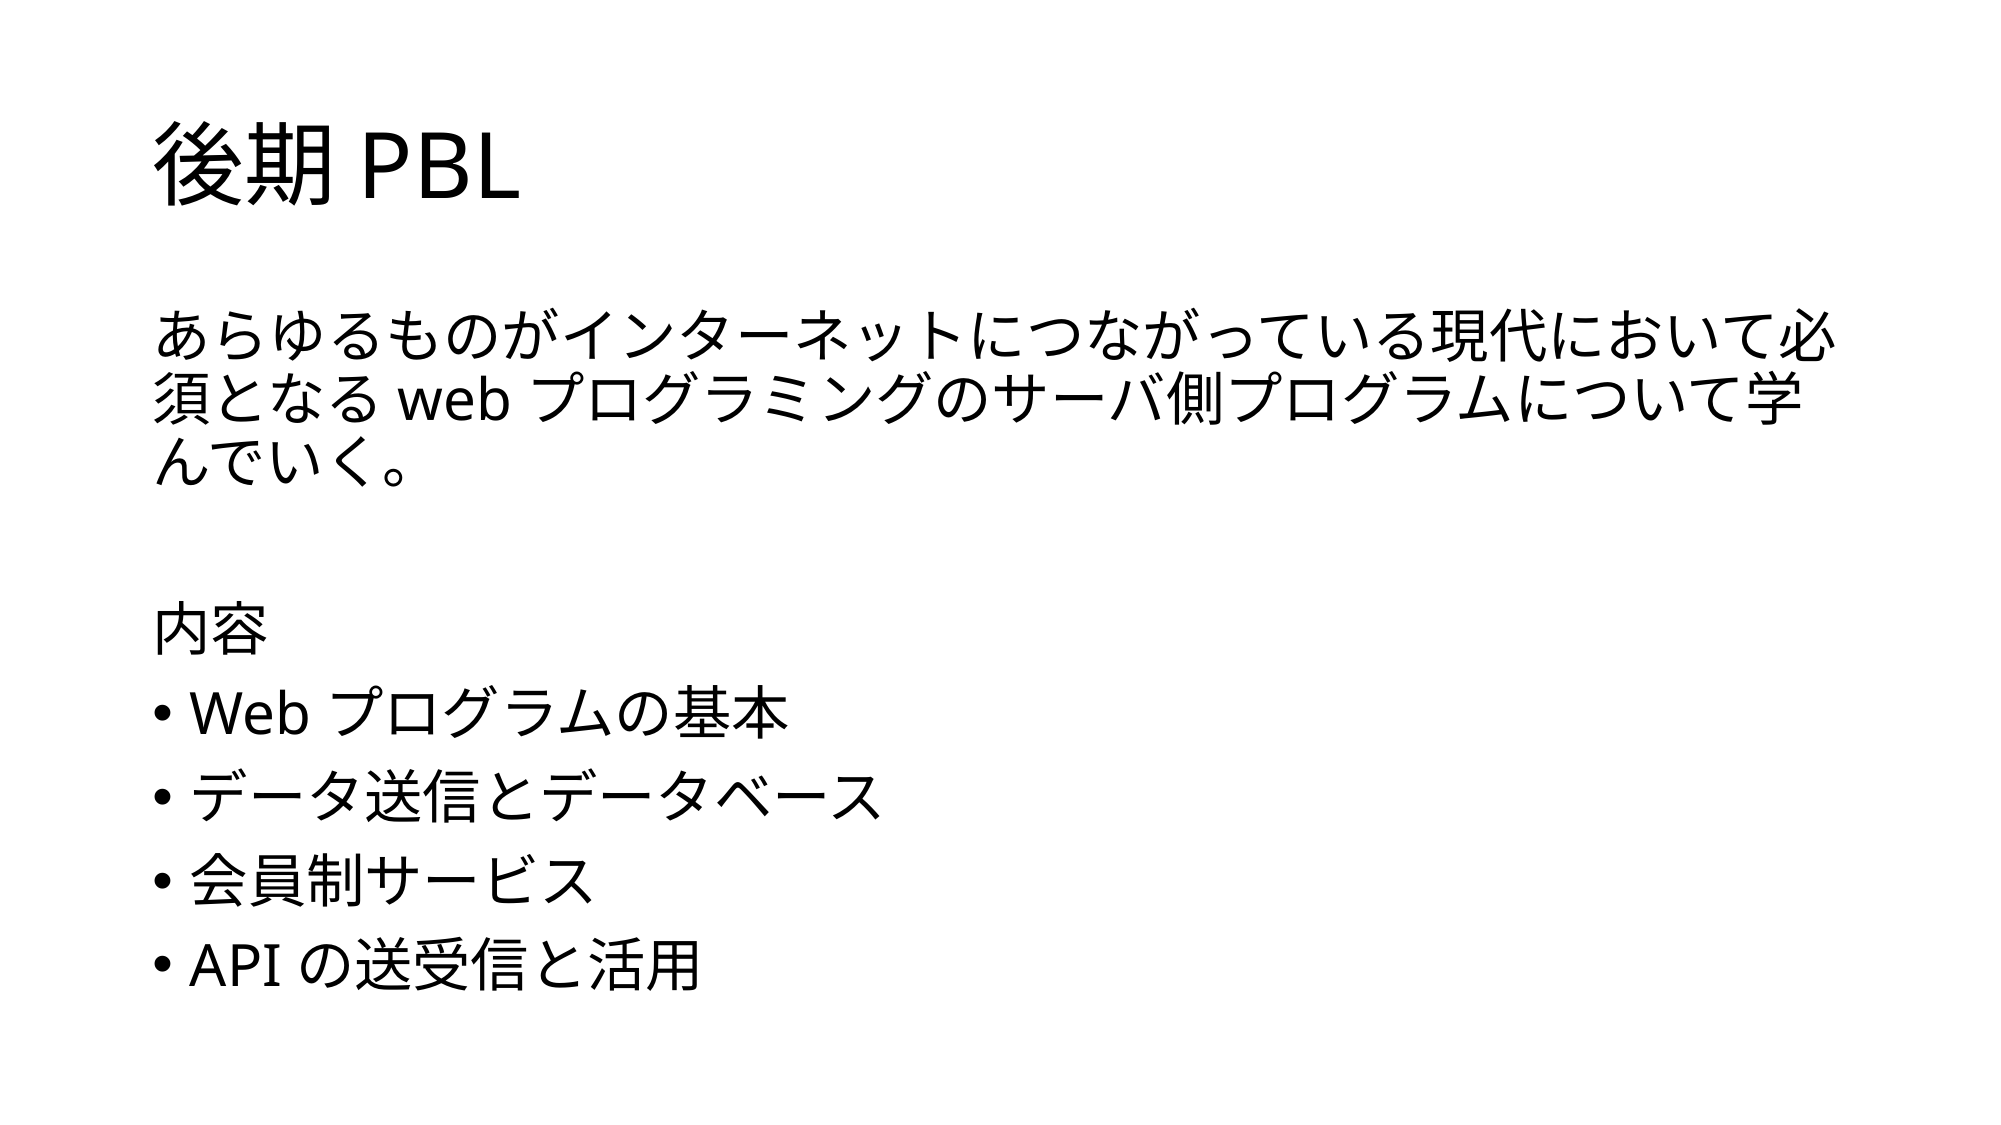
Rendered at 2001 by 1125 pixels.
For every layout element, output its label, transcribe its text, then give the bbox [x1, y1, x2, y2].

title 後期PBL [137, 59, 1863, 278]
list あらゆるものがインターネットにつながっている現代において必須となるwebプログラミングのサーバ側プログラムについて学んでいく。 内容 Webプログラムの基本 データ送信とデータベース 会員制サービス APIの送受信と活用 [137, 299, 1863, 1014]
